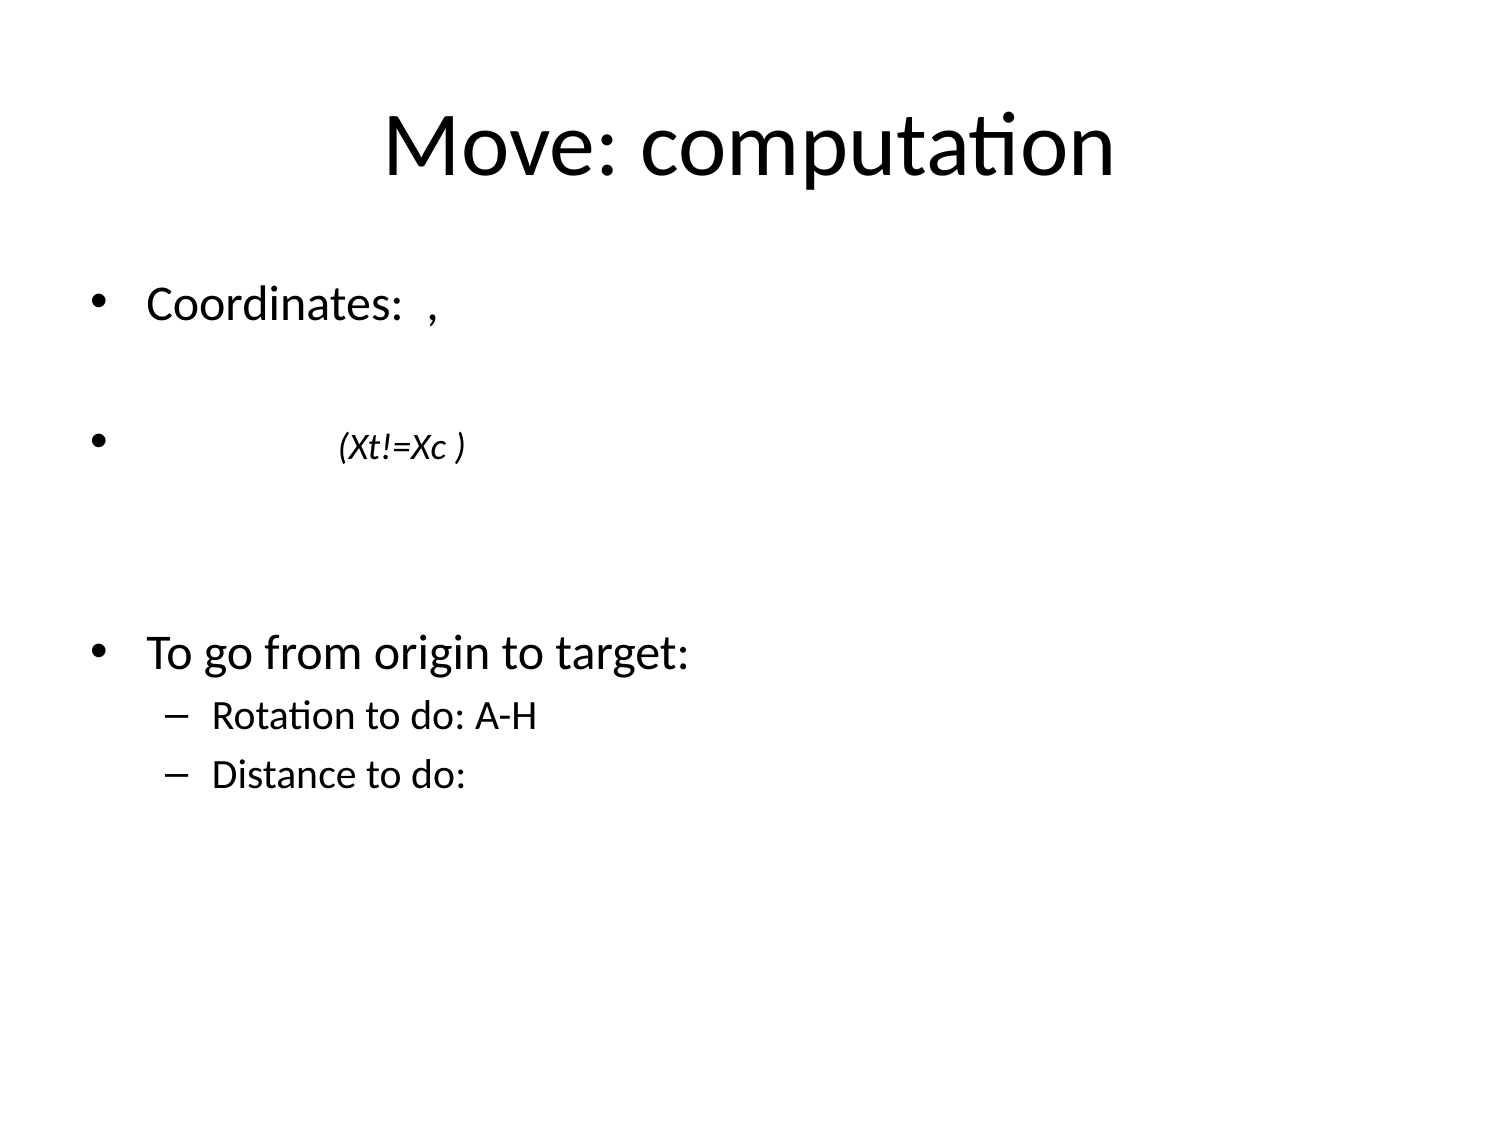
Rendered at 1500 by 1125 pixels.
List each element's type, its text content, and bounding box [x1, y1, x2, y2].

title Move: computation [75, 45, 1425, 233]
